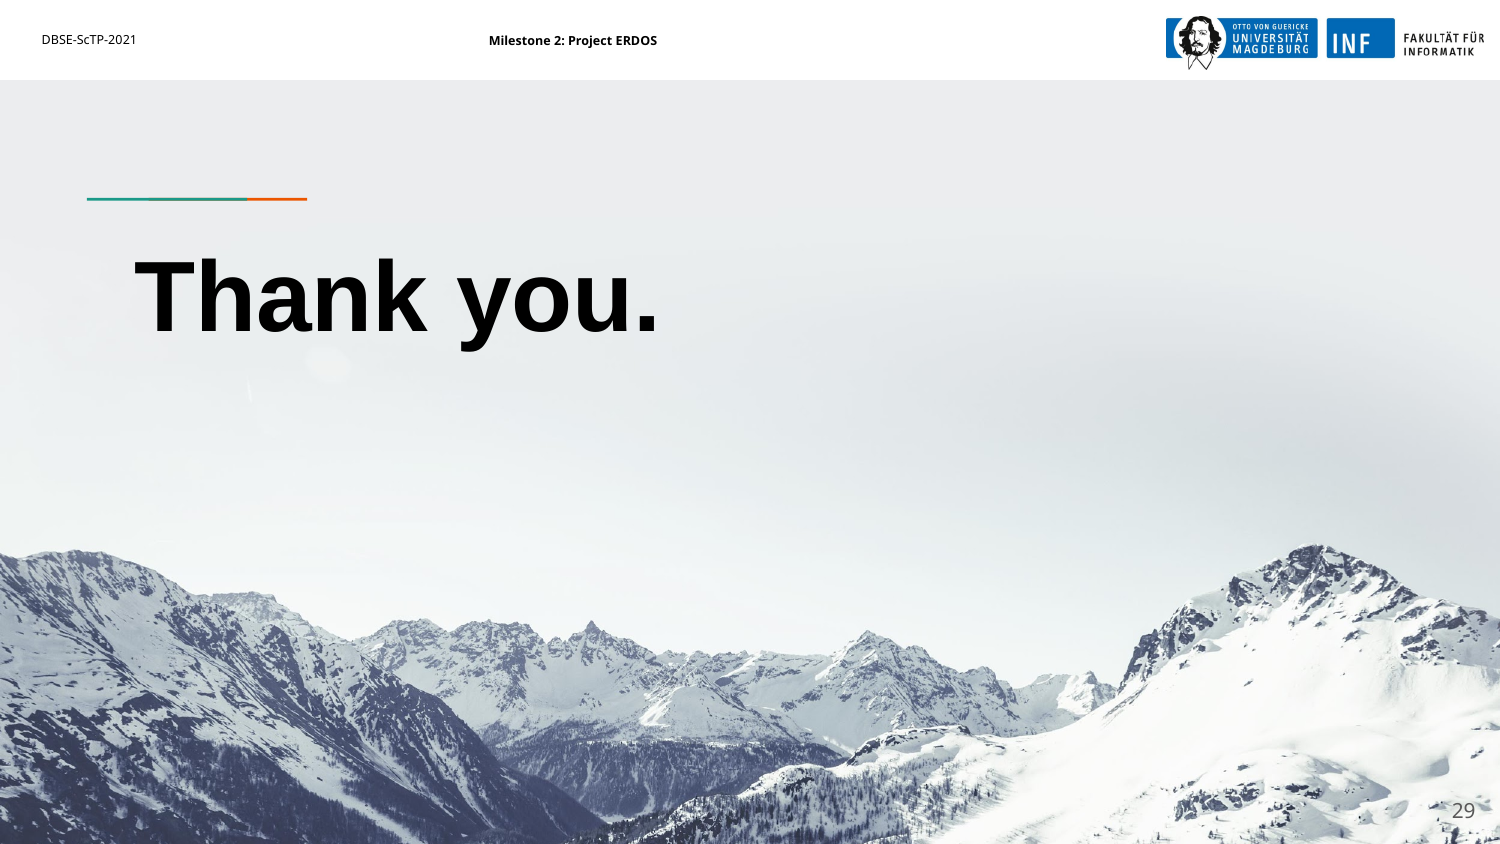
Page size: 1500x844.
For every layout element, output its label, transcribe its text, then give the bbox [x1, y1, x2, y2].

text_box Thank you. [119, 216, 1381, 490]
picture [1154, 7, 1500, 79]
picture [0, 80, 1500, 844]
slide_number ‹#› [1400, 779, 1491, 844]
